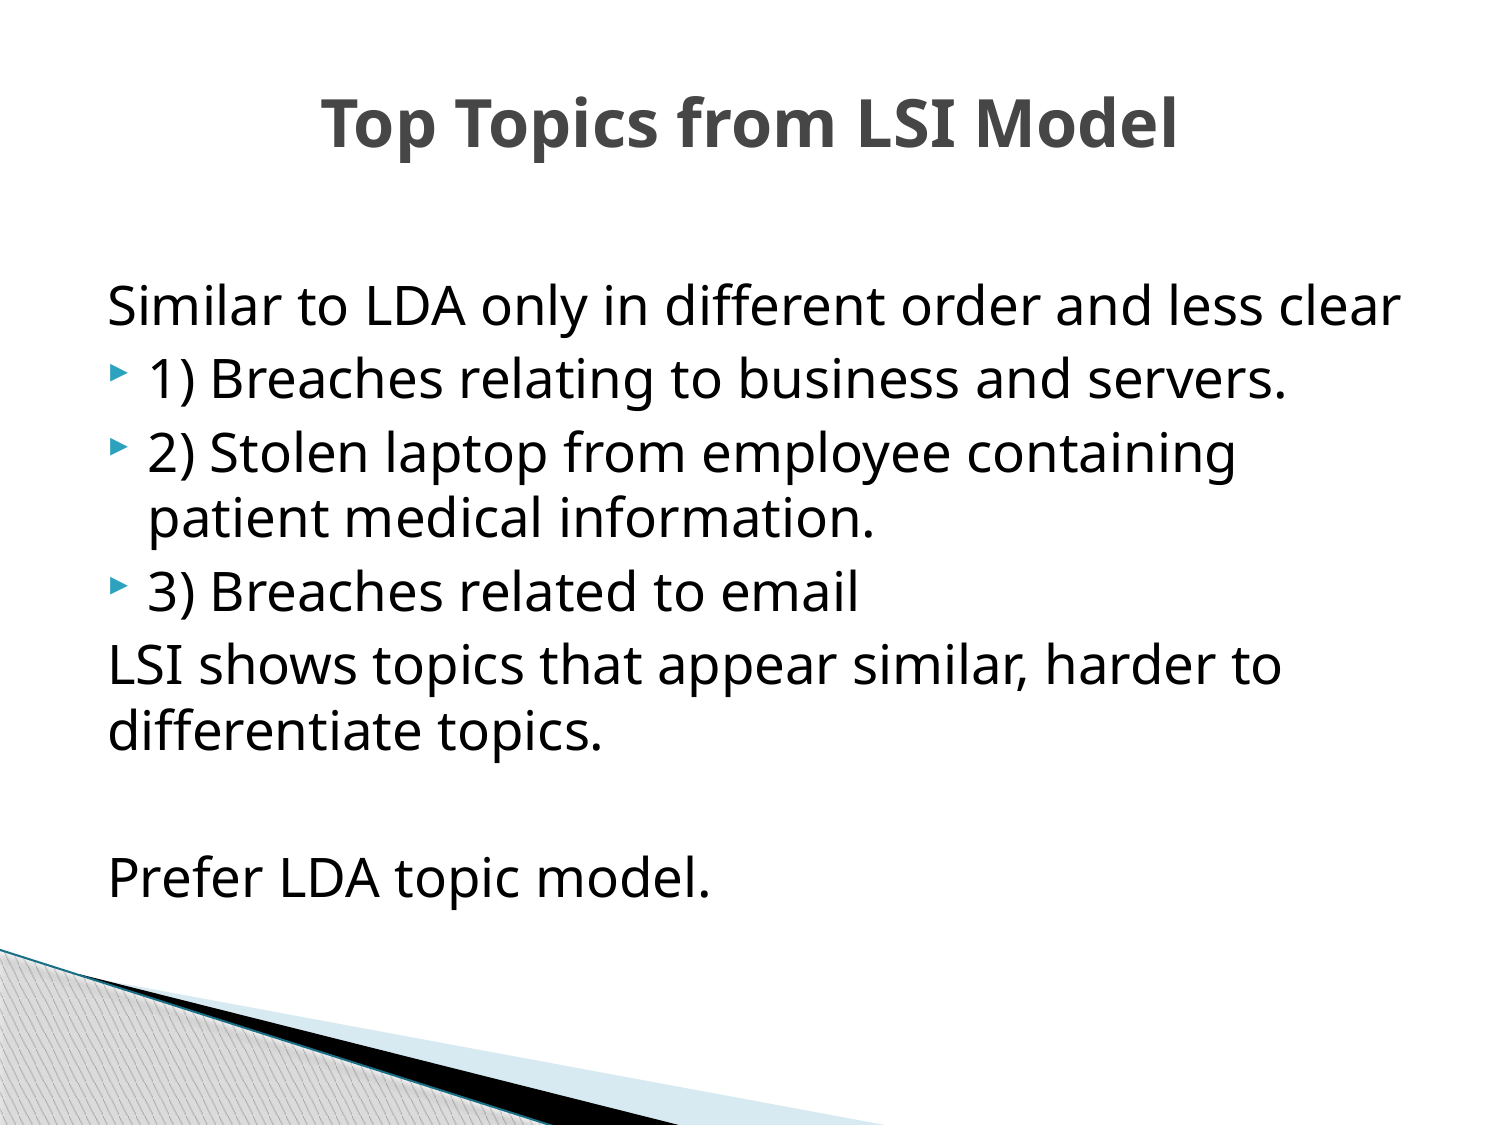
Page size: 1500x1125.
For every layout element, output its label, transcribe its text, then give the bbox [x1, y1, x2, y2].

list Similar to LDA only in different order and less clear 1) Breaches relating to business and servers. 2) Stolen laptop from employee containing patient medical information. 3) Breaches related to email LSI shows topics that appear similar, harder to differentiate topics. Prefer LDA topic model. [75, 263, 1425, 986]
title Top Topics from LSI Model [75, 45, 1425, 197]
